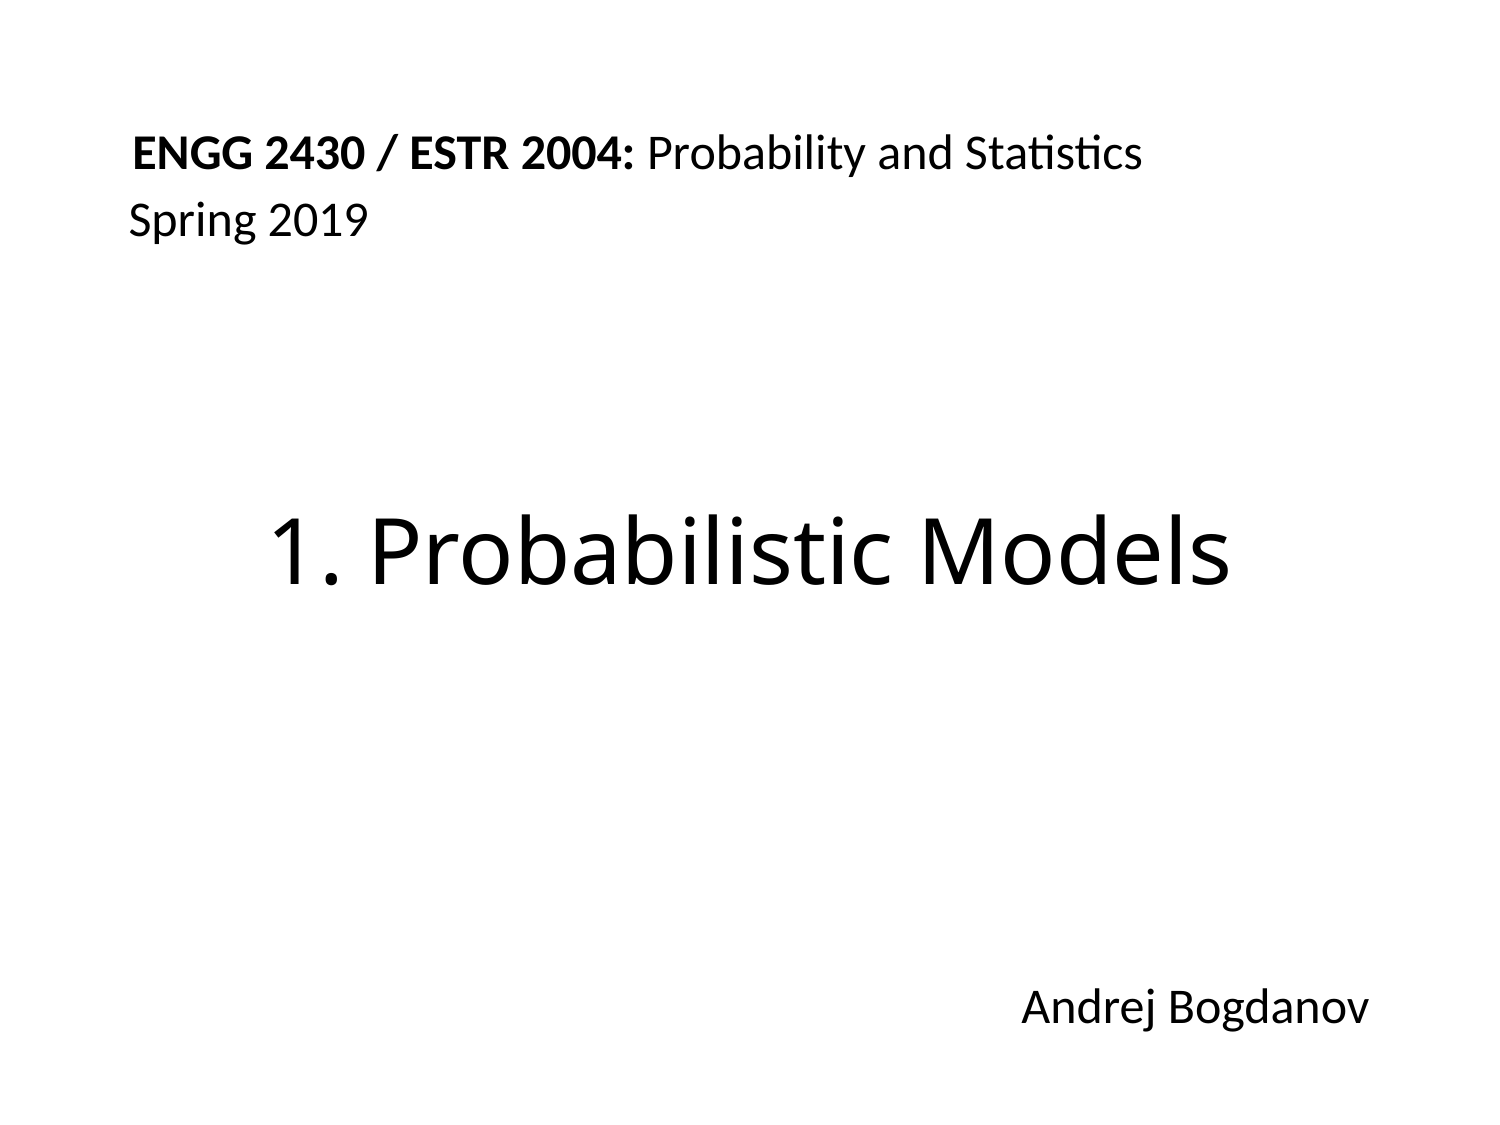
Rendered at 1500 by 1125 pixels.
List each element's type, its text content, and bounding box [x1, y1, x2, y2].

title 1. Probabilistic Models [112, 485, 1388, 620]
